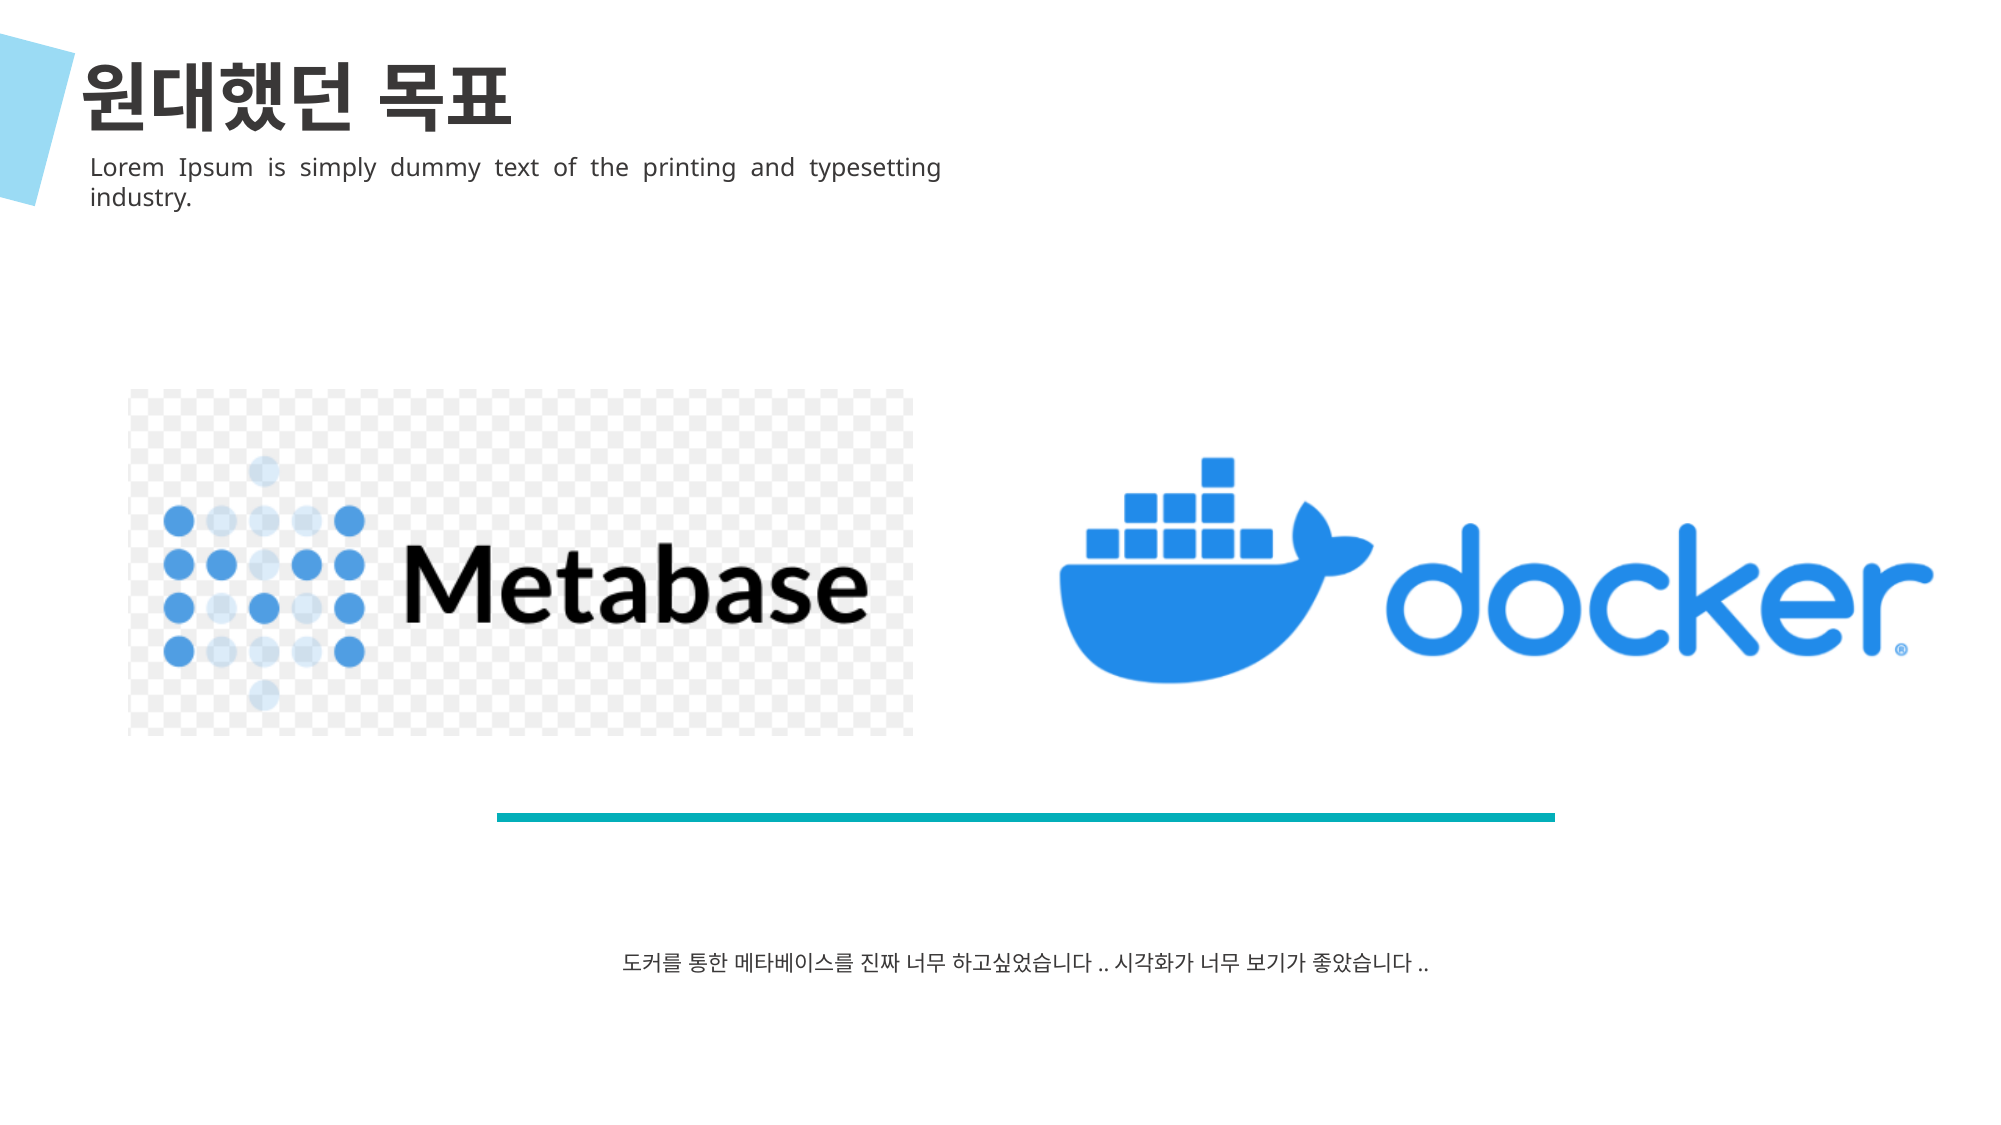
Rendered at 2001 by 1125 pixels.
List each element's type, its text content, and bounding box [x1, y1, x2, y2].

text_box 원대했던 목표 [65, 42, 530, 148]
text_box Lorem Ipsum is simply dummy text of the printing and typesetting industry. [75, 144, 959, 219]
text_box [496, 817, 1556, 985]
text_box [0, 32, 65, 208]
picture [128, 389, 913, 736]
picture [1043, 378, 1969, 735]
